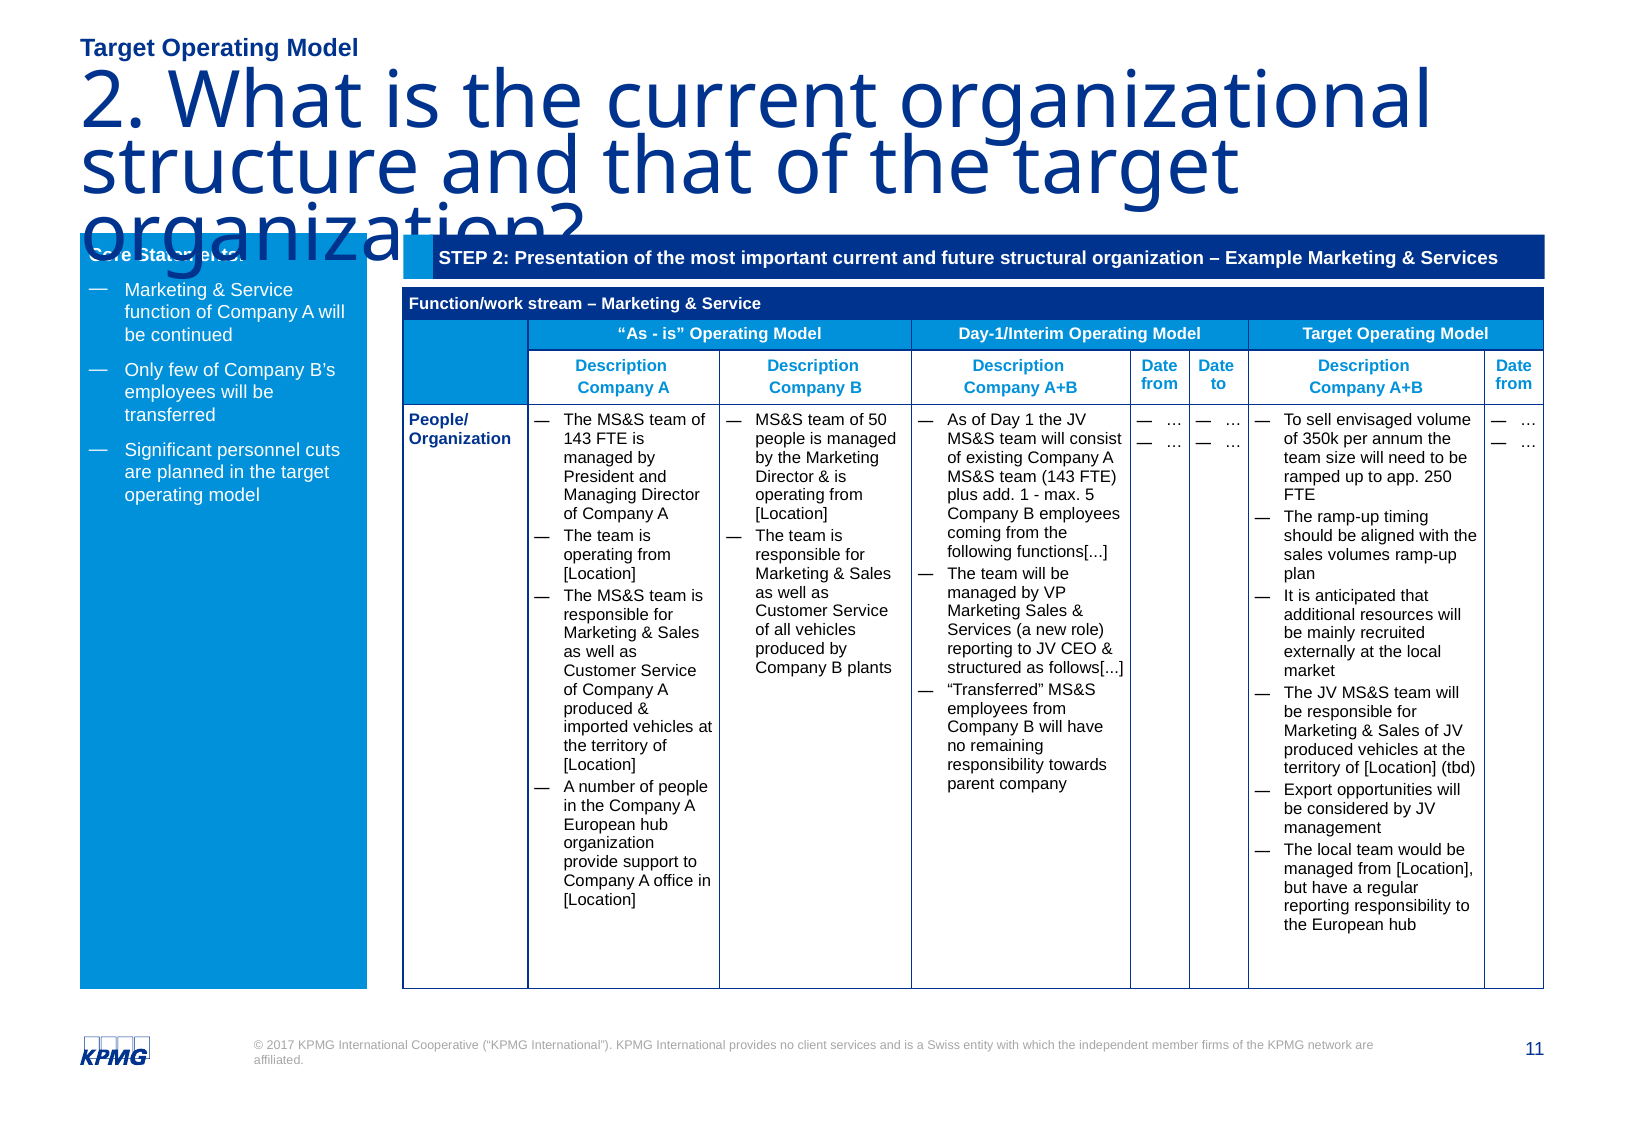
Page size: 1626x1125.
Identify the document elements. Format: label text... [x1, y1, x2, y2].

text_box Step 2: Presentation of the most important current and future structural organization – Example Marketing & Services [434, 234, 1546, 280]
text_box [402, 234, 434, 280]
table_header Function/work stream – Marketing & Service [404, 288, 1543, 318]
table_cell As of Day 1 the JV MS&S team will consist of existing Company A MS&S team (143 FTE) plus add. 1 - max. 5 Company B employees coming from the following functions[...] The team will be managed by VP Marketing Sales & Services (a new role) reporting to JV CEO & structured as follows[...] “Transferred” MS&S employees from Company B will have no remaining responsibility towards parent company [912, 405, 1130, 988]
table_cell … … [1131, 405, 1189, 988]
list Target Operating Model [80, 33, 1490, 62]
table_cell MS&S team of 50 people is managed by the Marketing Director & is operating from [Location] The team is responsible for Marketing & Sales as well as Customer Service of all vehicles produced by Company B plants [720, 405, 911, 988]
table_cell Description Company A [529, 351, 719, 404]
table_cell Day-1/Interim Operating Model [912, 320, 1248, 349]
table_cell Description Company A+B [912, 351, 1130, 404]
table_cell … … [1190, 405, 1248, 988]
table_cell Description Company A+B [1249, 351, 1484, 404]
table_cell People/ Organization [404, 405, 527, 988]
table_cell … … [1485, 405, 1543, 988]
table_cell The MS&S team of 143 FTE is managed by President and Managing Director of Company A The team is operating from [Location] The MS&S team is responsible for Marketing & Sales as well as Customer Service of Company A produced & imported vehicles at the territory of [Location] A number of people in the Company A European hub organization provide support to Company A office in [Location] [529, 405, 719, 988]
table_cell Date from [1131, 351, 1189, 404]
table_cell Date to [1190, 351, 1248, 404]
table_cell “As - is” Operating Model [529, 320, 911, 349]
list Core Statements: Marketing & Service function of Company A will be continued Only few of Company B’s employees will be transferred Significant personnel cuts are planned in the target operating model [80, 233, 367, 989]
table_cell Target Operating Model [1249, 320, 1543, 349]
table_cell Date from [1485, 351, 1543, 404]
table_cell To sell envisaged volume of 350k per annum the team size will need to be ramped up to app. 250 FTE The ramp-up timing should be aligned with the sales volumes ramp-up plan It is anticipated that additional resources will be mainly recruited externally at the local market The JV MS&S team will be responsible for Marketing & Sales of JV produced vehicles at the territory of [Location] (tbd) Export opportunities will be considered by JV management The local team would be managed from [Location], but have a regular reporting responsibility to the European hub [1249, 405, 1484, 988]
title 2. What is the current organizational structure and that of the target organization? [80, 74, 1544, 193]
table_cell Description Company B [720, 351, 911, 404]
table_cell [404, 320, 527, 404]
